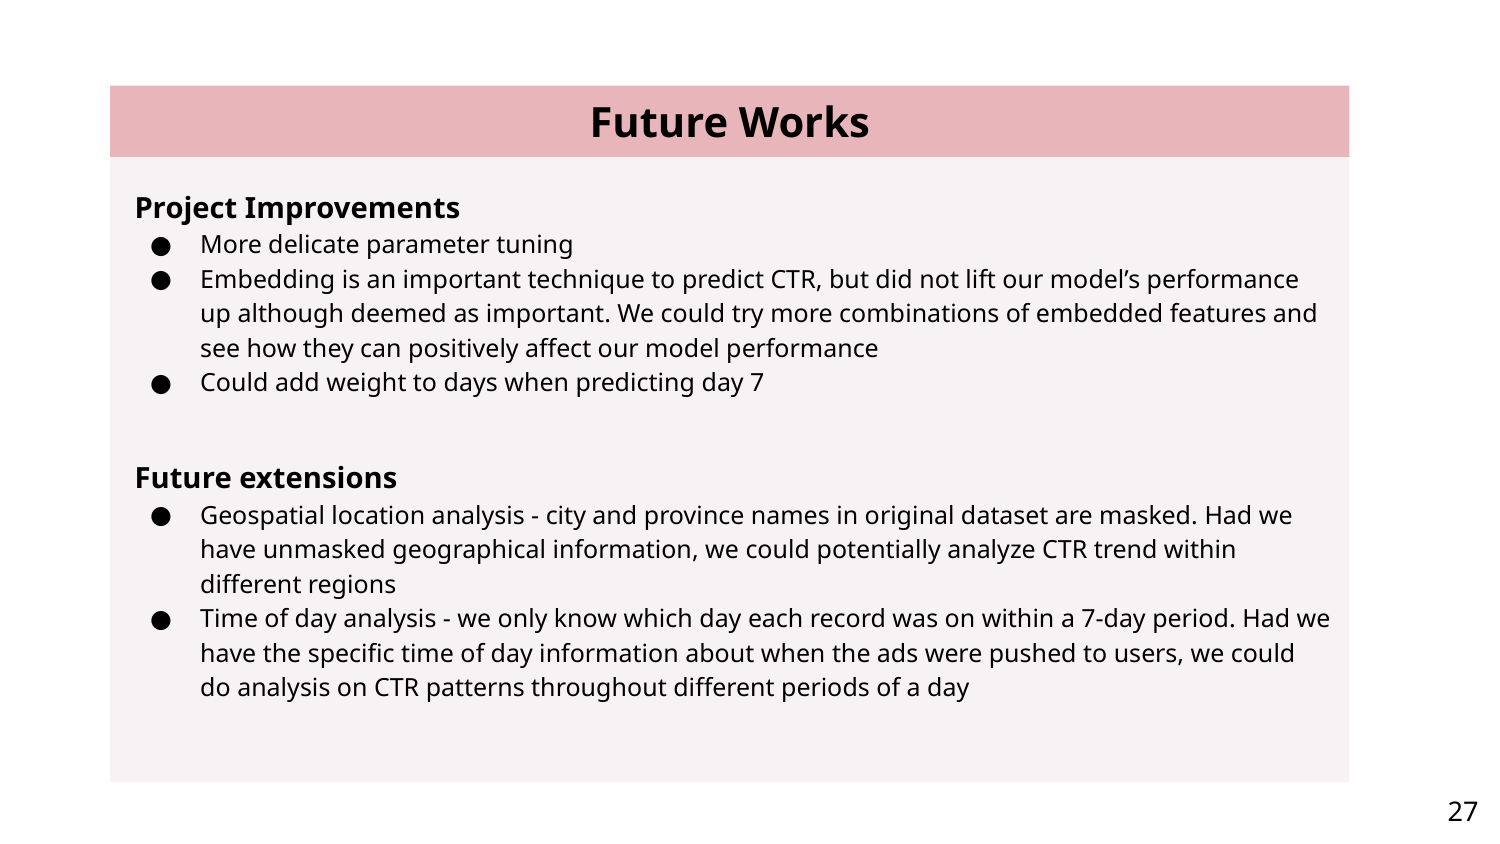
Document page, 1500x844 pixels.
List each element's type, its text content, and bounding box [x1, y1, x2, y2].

slide_number 27 [1403, 779, 1494, 844]
title Future Works [110, 85, 1350, 156]
text_box Project Improvements More delicate parameter tuning Embedding is an important technique to predict CTR, but did not lift our model’s performance up although deemed as important. We could try more combinations of embedded features and see how they can positively affect our model performance Could add weight to days when predicting day 7 Future extensions Geospatial location analysis - city and province names in original dataset are masked. Had we have unmasked geographical information, we could potentially analyze CTR trend within different regions Time of day analysis - we only know which day each record was on within a 7-day period. Had we have the specific time of day information about when the ads were pushed to users, we could do analysis on CTR patterns throughout different periods of a day [110, 156, 1350, 783]
